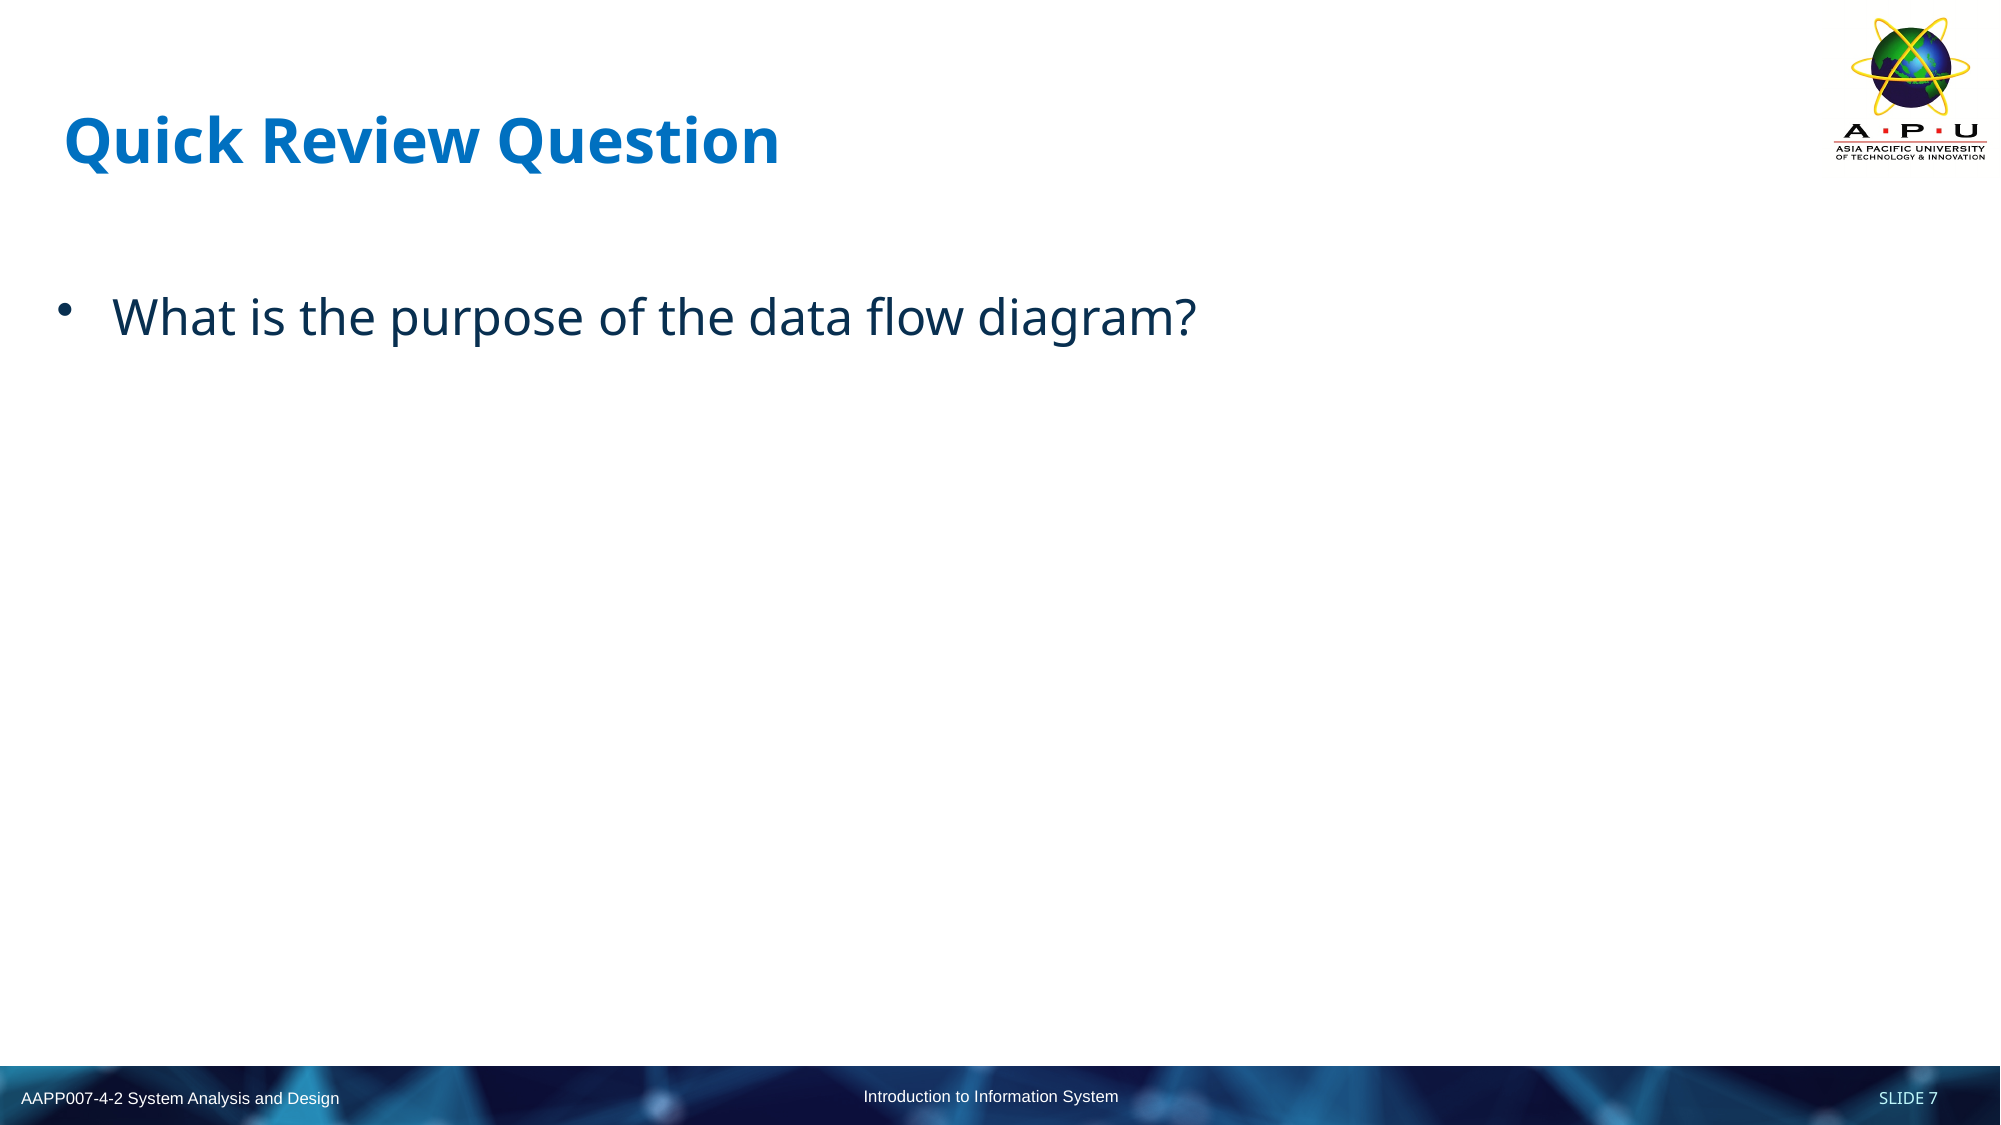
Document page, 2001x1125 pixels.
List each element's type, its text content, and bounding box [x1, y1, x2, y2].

list What is the purpose of the data flow diagram? [41, 278, 1969, 1021]
picture [0, 1066, 2000, 1125]
title Quick Review Question [48, 45, 1764, 233]
picture [1822, 0, 2000, 178]
